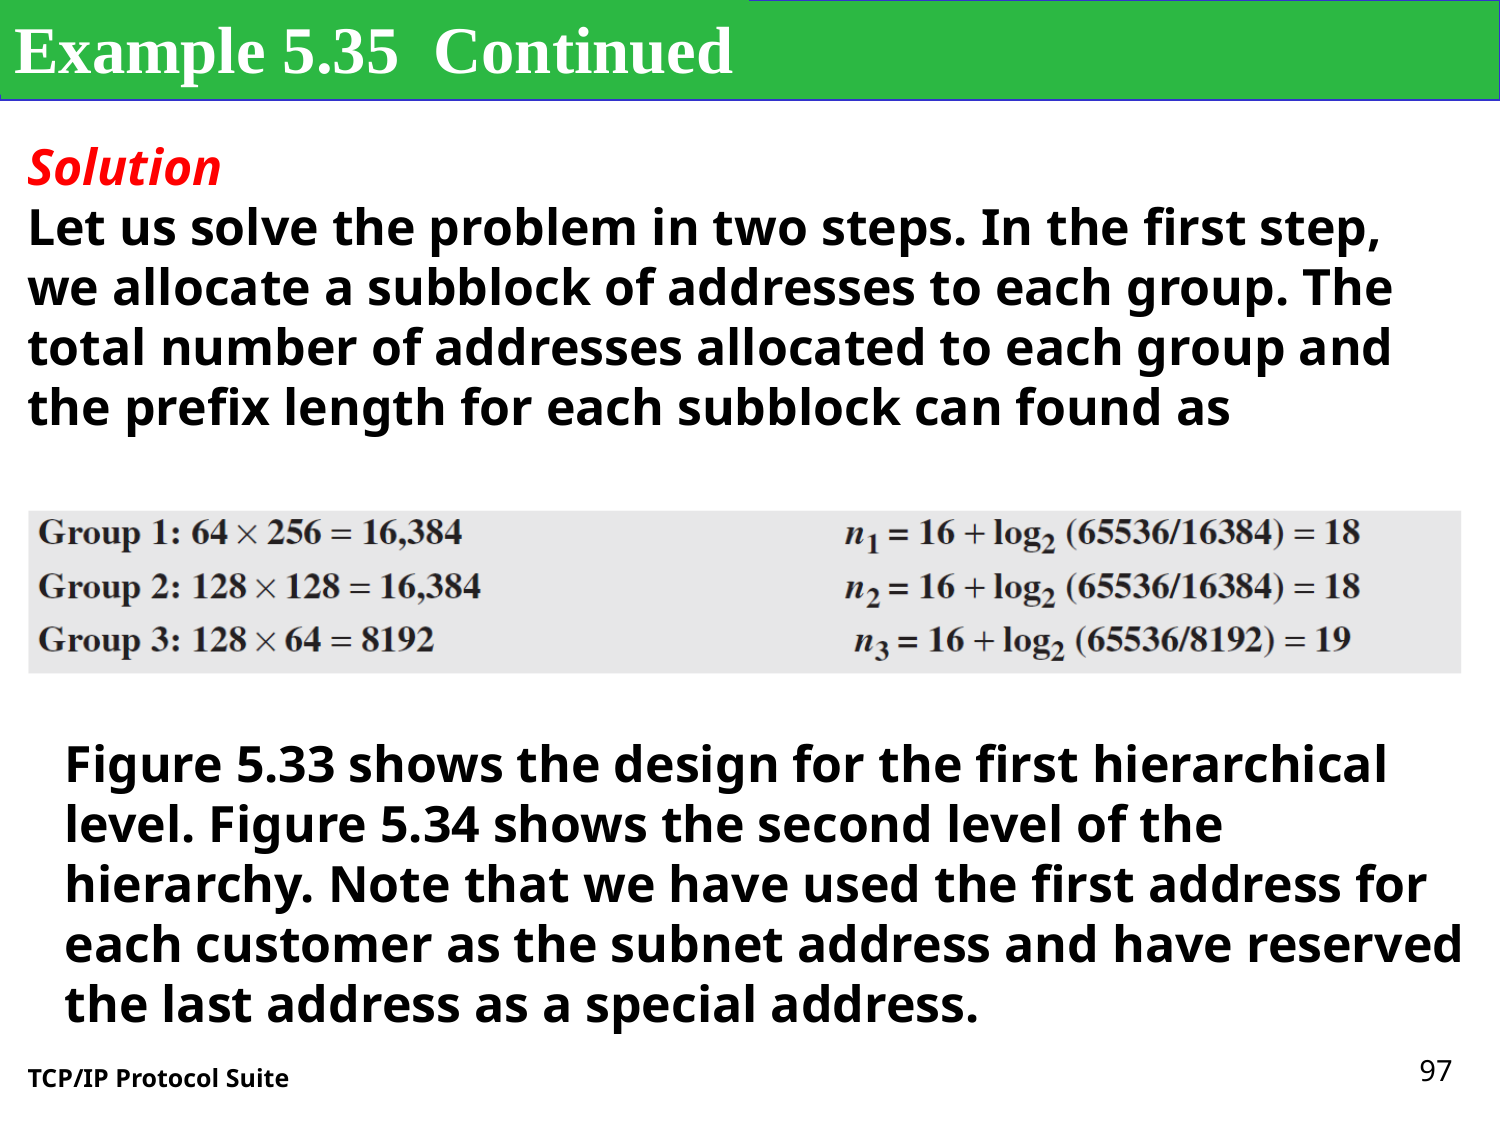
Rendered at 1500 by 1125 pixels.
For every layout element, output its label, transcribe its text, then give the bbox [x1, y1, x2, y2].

picture [15, 492, 1483, 687]
footer TCP/IP Protocol Suite [12, 1025, 488, 1100]
text_box Figure 5.33 shows the design for the first hierarchical level. Figure 5.34 shows the second level of the hierarchy. Note that we have used the first address for each customer as the subnet address and have reserved the last address as a special address. [50, 724, 1500, 1040]
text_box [0, 0, 1500, 100]
text_box Solution Let us solve the problem in two steps. In the first step, we allocate a subblock of addresses to each group. The total number of addresses allocated to each group and the prefix length for each subblock can found as [12, 127, 1463, 443]
slide_number 97 [1155, 1040, 1468, 1100]
